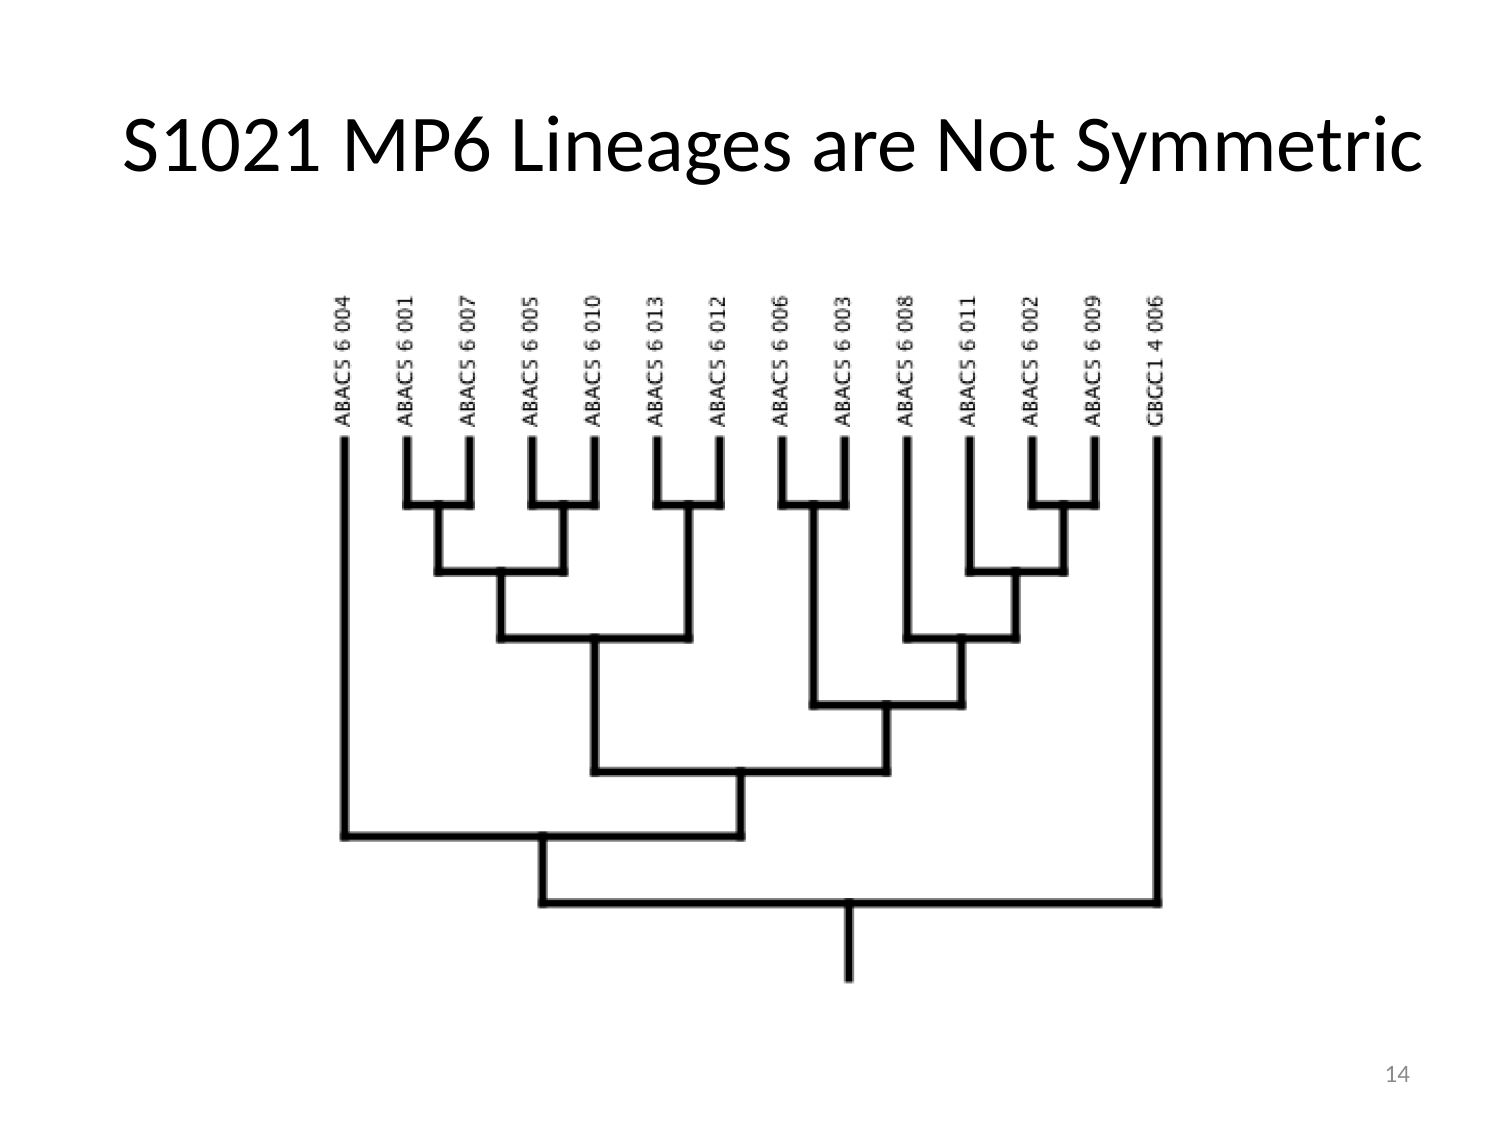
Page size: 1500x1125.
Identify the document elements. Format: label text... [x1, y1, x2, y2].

slide_number 14 [1074, 1042, 1425, 1103]
title S1021 MP6 Lineages are Not Symmetric [75, 45, 1474, 233]
picture [326, 278, 1174, 997]
